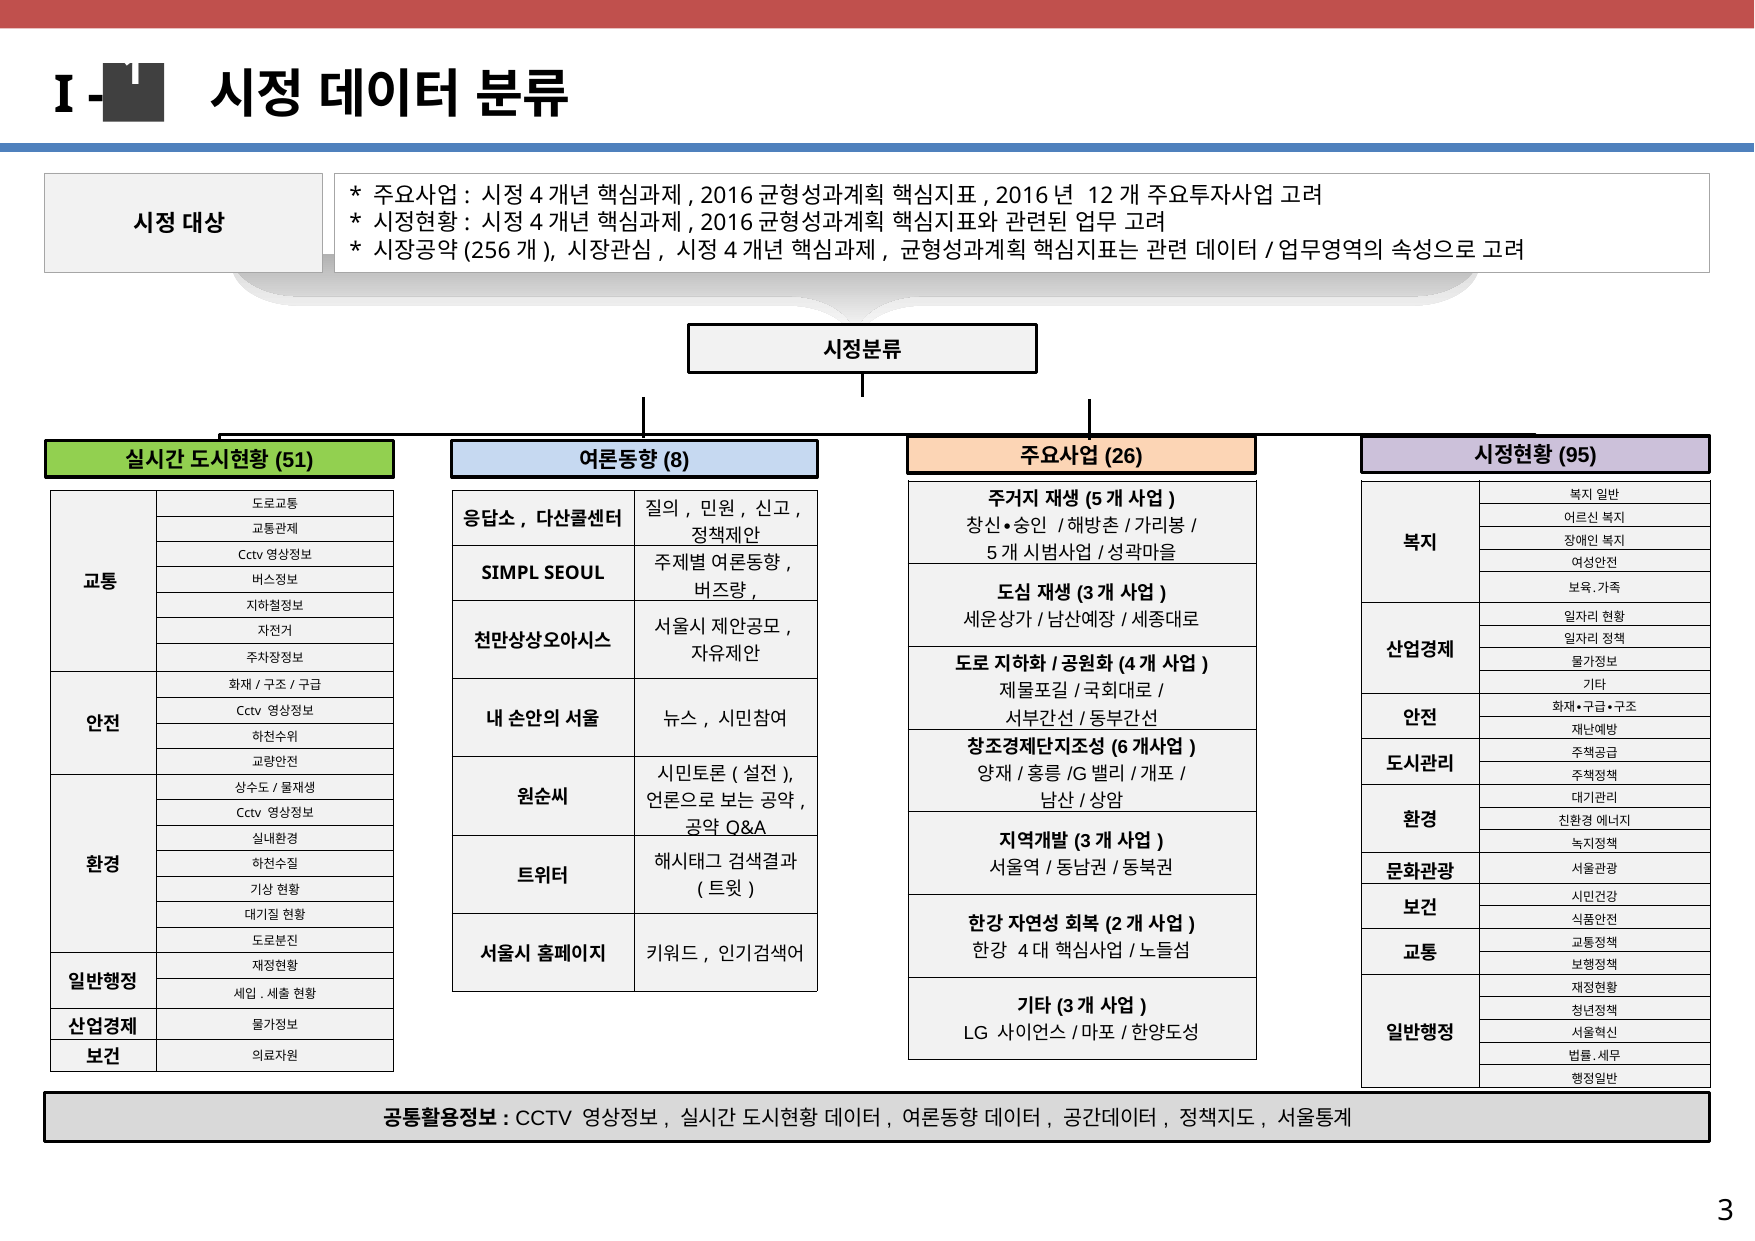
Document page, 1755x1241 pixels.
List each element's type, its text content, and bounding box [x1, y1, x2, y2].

table_cell 기상 현황 [157, 877, 393, 901]
table_cell 법률․세무 [1480, 1043, 1710, 1064]
table_cell 내 손안의 서울 [453, 679, 634, 756]
table_cell 보육․가족 [1480, 572, 1710, 602]
table_cell 하천수질 [157, 851, 393, 876]
table_cell 여성안전 [1480, 550, 1710, 571]
table_cell 문화관광 [1362, 853, 1479, 883]
table_cell 보건 [1362, 884, 1479, 928]
table_cell 도로분진 [157, 928, 393, 952]
table_cell 안전 [51, 672, 156, 774]
table_cell 청년정책 [1480, 997, 1710, 1019]
table_cell 시민토론(설전), 언론으로 보는 공약, 공약Q&A [635, 757, 817, 835]
table_cell 서울시 제안공모, 자유제안 [635, 601, 817, 678]
table_cell 보행정책 [1480, 952, 1710, 974]
table_cell 친환경 에너지 [1480, 808, 1710, 829]
table_cell 어르신 복지 [1480, 504, 1710, 526]
text_box I - 시정 데이터 분류 [35, 53, 586, 131]
table_cell 물가정보 [1480, 648, 1710, 670]
table_cell 녹지정책 [1480, 830, 1710, 852]
table_cell Cctv 영상정보 [157, 800, 393, 825]
table_cell 키워드, 인기검색어 [635, 914, 817, 991]
table_cell 상수도/물재생 [157, 775, 393, 799]
table_header 교통 [51, 491, 156, 671]
table_cell 기타 [1480, 671, 1710, 693]
table_cell 산업경제 [51, 1009, 156, 1039]
table_header 복지 일반 [1480, 489, 1710, 503]
table_header 복지 [1362, 489, 1479, 602]
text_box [45, 324, 1711, 478]
table_cell 주책정책 [1480, 762, 1710, 784]
table_cell 행정일반 [1480, 1065, 1710, 1087]
table_cell 물가정보 [157, 1009, 393, 1039]
table_cell 지하철정보 [157, 593, 393, 617]
table_cell SIMPL SEOUL [453, 546, 634, 600]
table_cell 환경 [1362, 785, 1479, 852]
table_cell 천만상상오아시스 [453, 601, 634, 678]
table_header 도로교통 [157, 491, 393, 516]
table_cell 하천수위 [157, 724, 393, 748]
table_cell 도심 재생(3개 사업) 세운상가/남산예장/세종대로 [909, 564, 1256, 646]
table_cell 교량안전 [157, 749, 393, 774]
text_box * 주요사업: 시정4개년 핵심과제, 2016균형성과계획 핵심지표, 2016년 12개 주요투자사업 고려 * 시정현황: 시정4개년 핵심과제, 2016균형성과계획 핵심지표와 관련된 업무 고려 * 시장공약(256개), 시장관심, 시정4개년 핵심과제, 균형성과계획 핵심지표는 관련 데이터/업무영역의 속성으로 고려 [333, 171, 1712, 274]
text_box 공통활용정보: CCTV 영상정보, 실시간 도시현황 데이터, 여론동향 데이터, 공간데이터, 정책지도, 서울통계 [42, 1091, 1712, 1144]
table_cell 시민건강 [1480, 884, 1710, 905]
table_cell 한강 자연성 회복(2개 사업) 한강 4대 핵심사업/노들섬 [909, 895, 1256, 977]
table_cell 실내환경 [157, 826, 393, 850]
table_cell 세입.세출 현황 [157, 979, 393, 1008]
table_cell 일반행정 [1362, 975, 1479, 1087]
table_cell Cctv영상정보 [157, 542, 393, 566]
table_header 질의, 민원, 신고, 정책제안 [635, 491, 817, 545]
table_cell 자전거 [157, 618, 393, 643]
table_cell 화재/구조/구급 [157, 672, 393, 697]
table_cell 장애인 복지 [1480, 527, 1710, 549]
table_cell 서울관광 [1480, 853, 1710, 883]
table_cell 도로 지하화/공원화(4개 사업) 제물포길/국회대로/ 서부간선/동부간선 [909, 647, 1256, 729]
table_cell 버스정보 [157, 567, 393, 592]
table_cell 교통정책 [1480, 929, 1710, 951]
table_cell 지역개발(3개 사업) 서울역/동남권/동북권 [909, 812, 1256, 894]
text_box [231, 253, 1480, 322]
table_cell 산업경제 [1362, 603, 1479, 693]
table_cell 재정현황 [157, 953, 393, 978]
table_cell 해시태그 검색결과 (트윗) [635, 836, 817, 913]
table_cell 도시관리 [1362, 739, 1479, 784]
table_cell 일자리 정책 [1480, 626, 1710, 647]
table_cell 대기질 현황 [157, 902, 393, 927]
table_cell 보건 [51, 1040, 156, 1071]
table_cell Cctv 영상정보 [157, 698, 393, 723]
table_cell 교통관제 [157, 517, 393, 541]
table_cell 교통 [1362, 929, 1479, 974]
table_cell 대기관리 [1480, 785, 1710, 807]
table_cell 재정현황 [1480, 975, 1710, 996]
table_cell 일자리 현황 [1480, 603, 1710, 625]
table_cell 재난예방 [1480, 717, 1710, 738]
table_cell 의료자원 [157, 1040, 393, 1071]
table_cell 화재∙구급∙구조 [1480, 694, 1710, 716]
table_header 주거지 재생(5개 사업) 창신∙숭인 /해방촌/가리봉/ 5개 시범사업/성곽마을 [909, 489, 1256, 563]
table_cell 뉴스, 시민참여 [635, 679, 817, 756]
text_box 1 [101, 61, 166, 124]
table_cell 원순씨 [453, 757, 634, 835]
table_cell 서울시 홈페이지 [453, 914, 634, 991]
table_cell 안전 [1362, 694, 1479, 738]
table_cell 환경 [51, 775, 156, 952]
table_cell 서울혁신 [1480, 1020, 1710, 1042]
table_cell 창조경제단지조성(6개사업) 양재/홍릉/G밸리/개포/ 남산/상암 [909, 730, 1256, 811]
text_box 시정 대상 [42, 171, 324, 274]
table_cell 식품안전 [1480, 906, 1710, 928]
table_cell 주책공급 [1480, 739, 1710, 761]
table_cell 트위터 [453, 836, 634, 913]
table_cell 일반행정 [51, 953, 156, 1008]
table_header 응답소, 다산콜센터 [453, 491, 634, 545]
table_cell 주제별 여론동향, 버즈량, [635, 546, 817, 600]
table_cell 기타(3개 사업) LG 사이언스/마포/한양도성 [909, 978, 1256, 1059]
table_cell 주차장정보 [157, 644, 393, 671]
